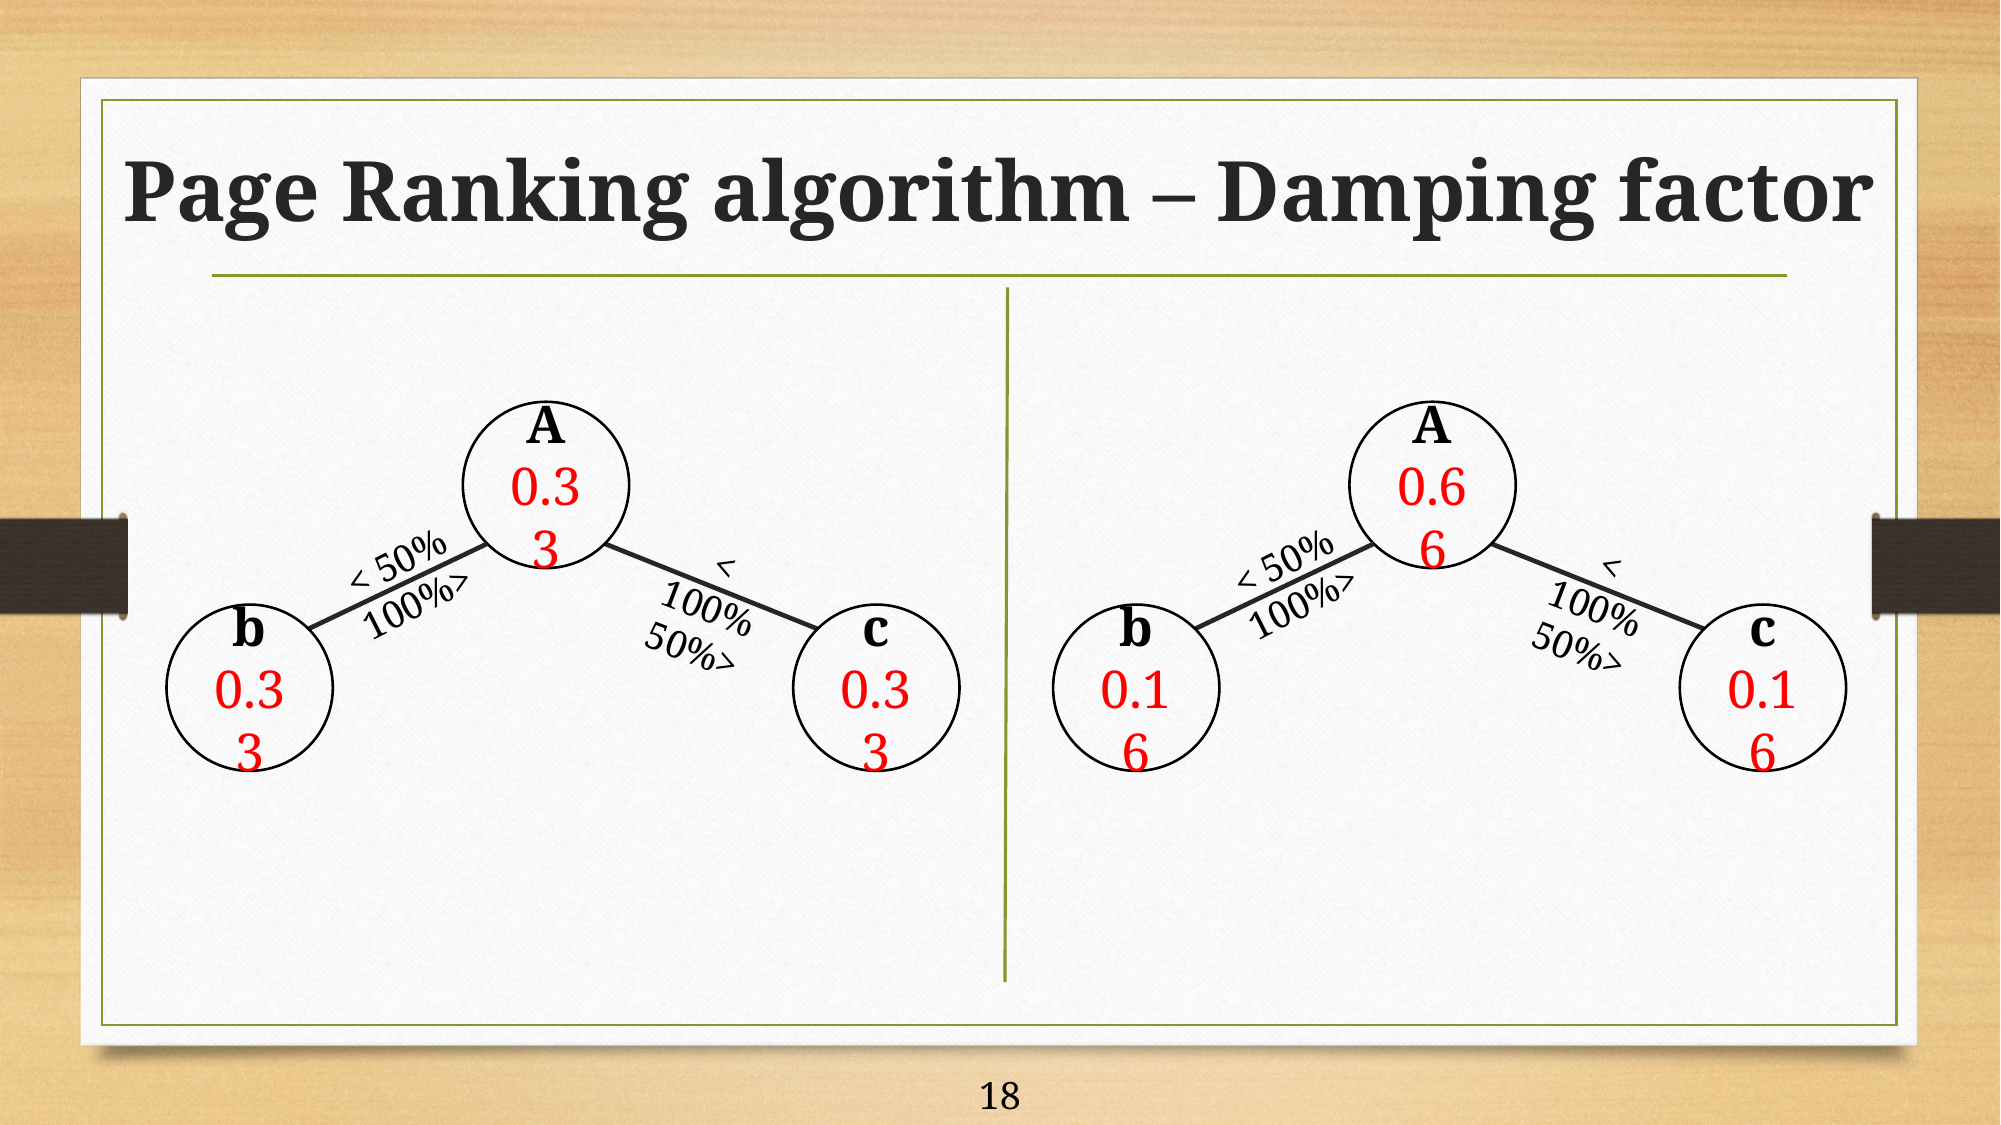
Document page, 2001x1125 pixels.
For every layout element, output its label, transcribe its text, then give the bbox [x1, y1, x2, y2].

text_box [1004, 287, 1008, 983]
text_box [1052, 401, 1847, 772]
text_box 18 [957, 1064, 1043, 1125]
title Page Ranking algorithm – Damping factor [102, 98, 1896, 277]
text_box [166, 401, 960, 772]
picture [0, 0, 2001, 1125]
